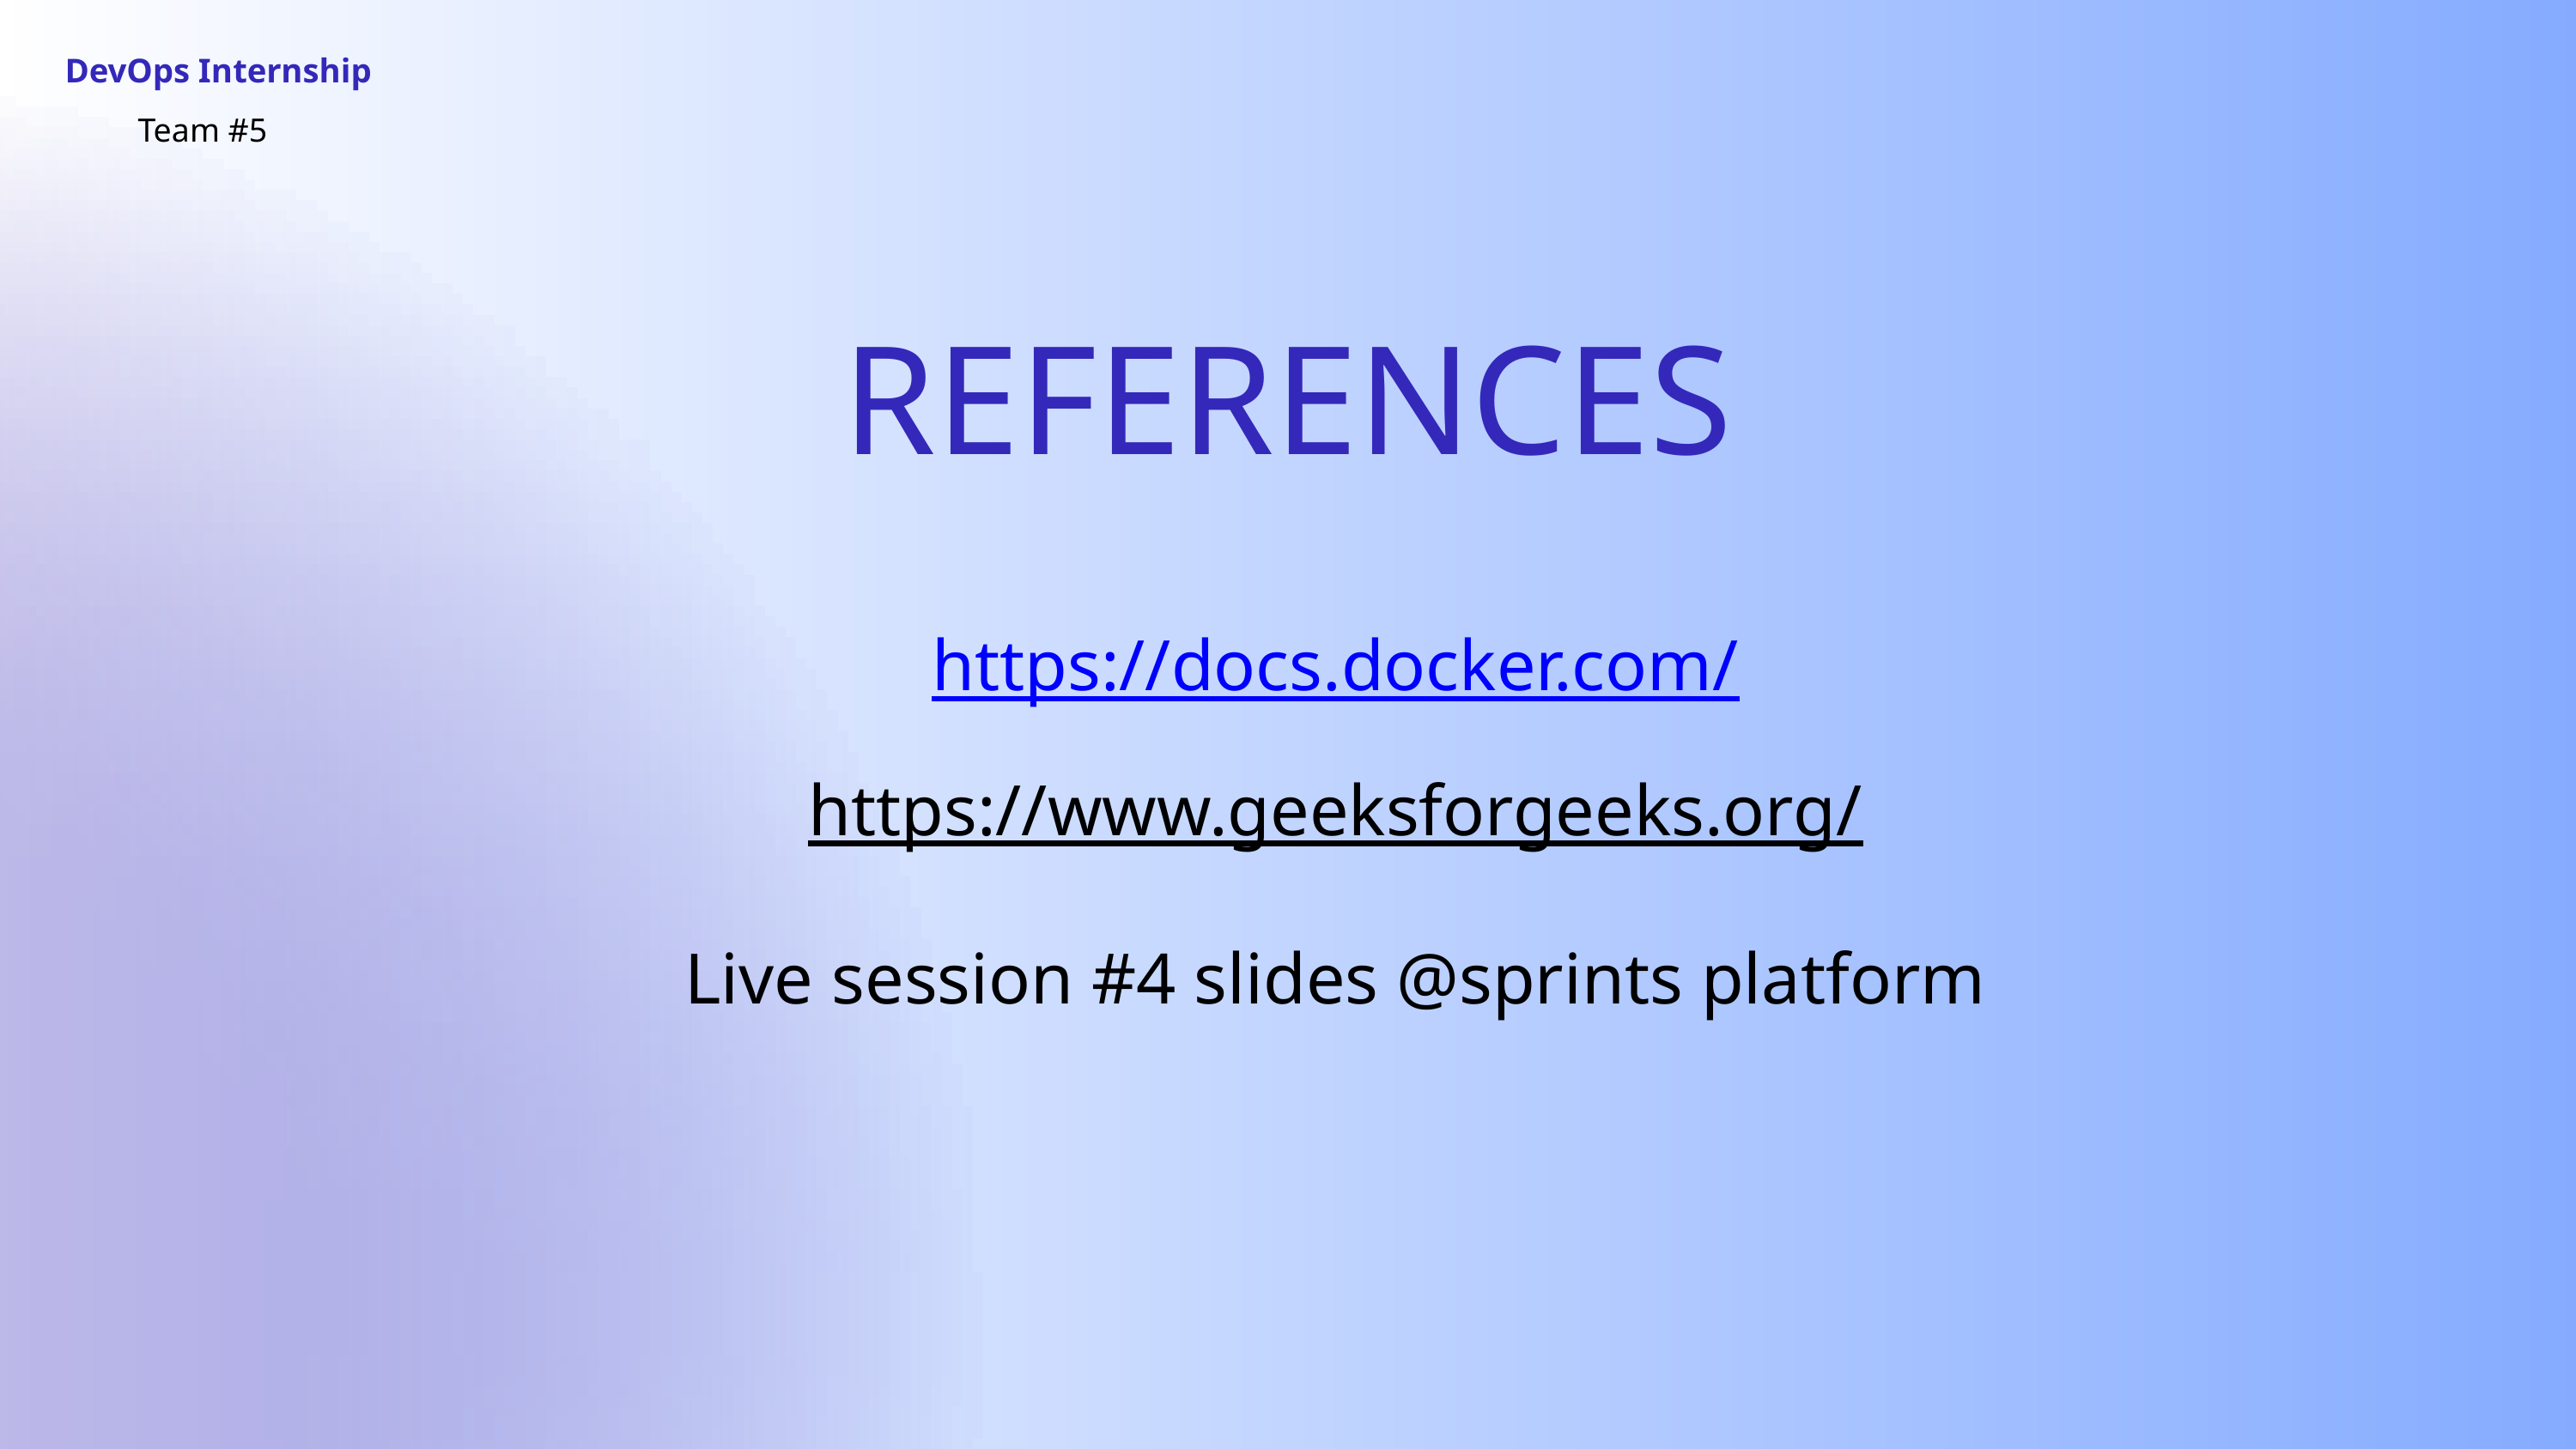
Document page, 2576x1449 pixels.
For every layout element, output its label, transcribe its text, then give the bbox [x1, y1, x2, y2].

text_box DevOps Internship [64, 43, 526, 90]
text_box https://docs.docker.com/ [562, 618, 2109, 717]
text_box Team #5 [36, 103, 369, 149]
text_box Live session #4 slides @sprints platform [643, 920, 2028, 1018]
text_box REFERENCES [607, 274, 1969, 485]
text_box [0, 45, 1005, 1449]
text_box https://www.geeksforgeeks.org/ [562, 752, 2109, 850]
